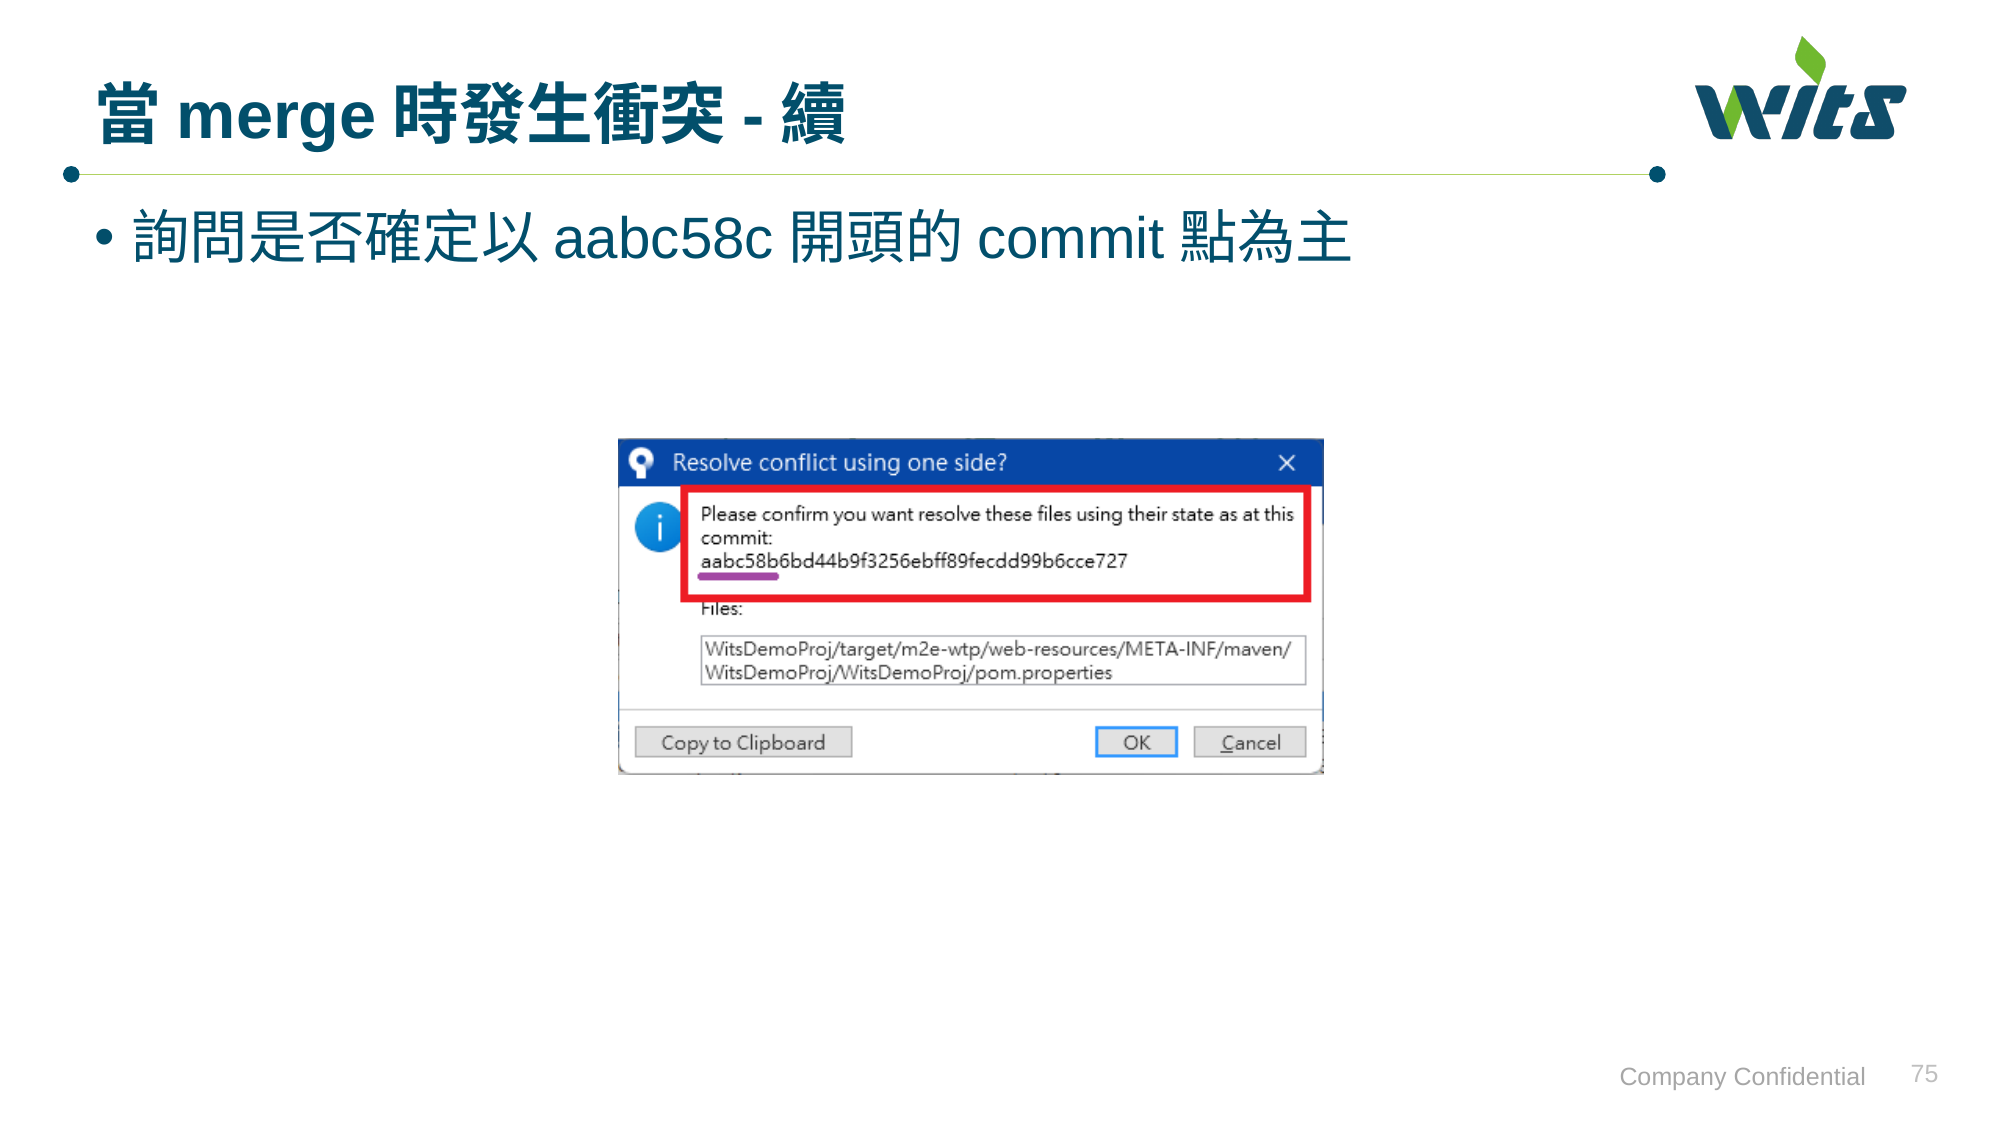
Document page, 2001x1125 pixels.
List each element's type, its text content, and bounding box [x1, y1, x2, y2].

picture [1616, 0, 1983, 208]
title 當merge時發生衝突-續 [79, 49, 1657, 161]
picture [618, 438, 1324, 775]
list 詢問是否確定以aabc58c開頭的commit點為主 [79, 200, 1863, 1014]
slide_number 75 [1503, 1042, 1954, 1103]
